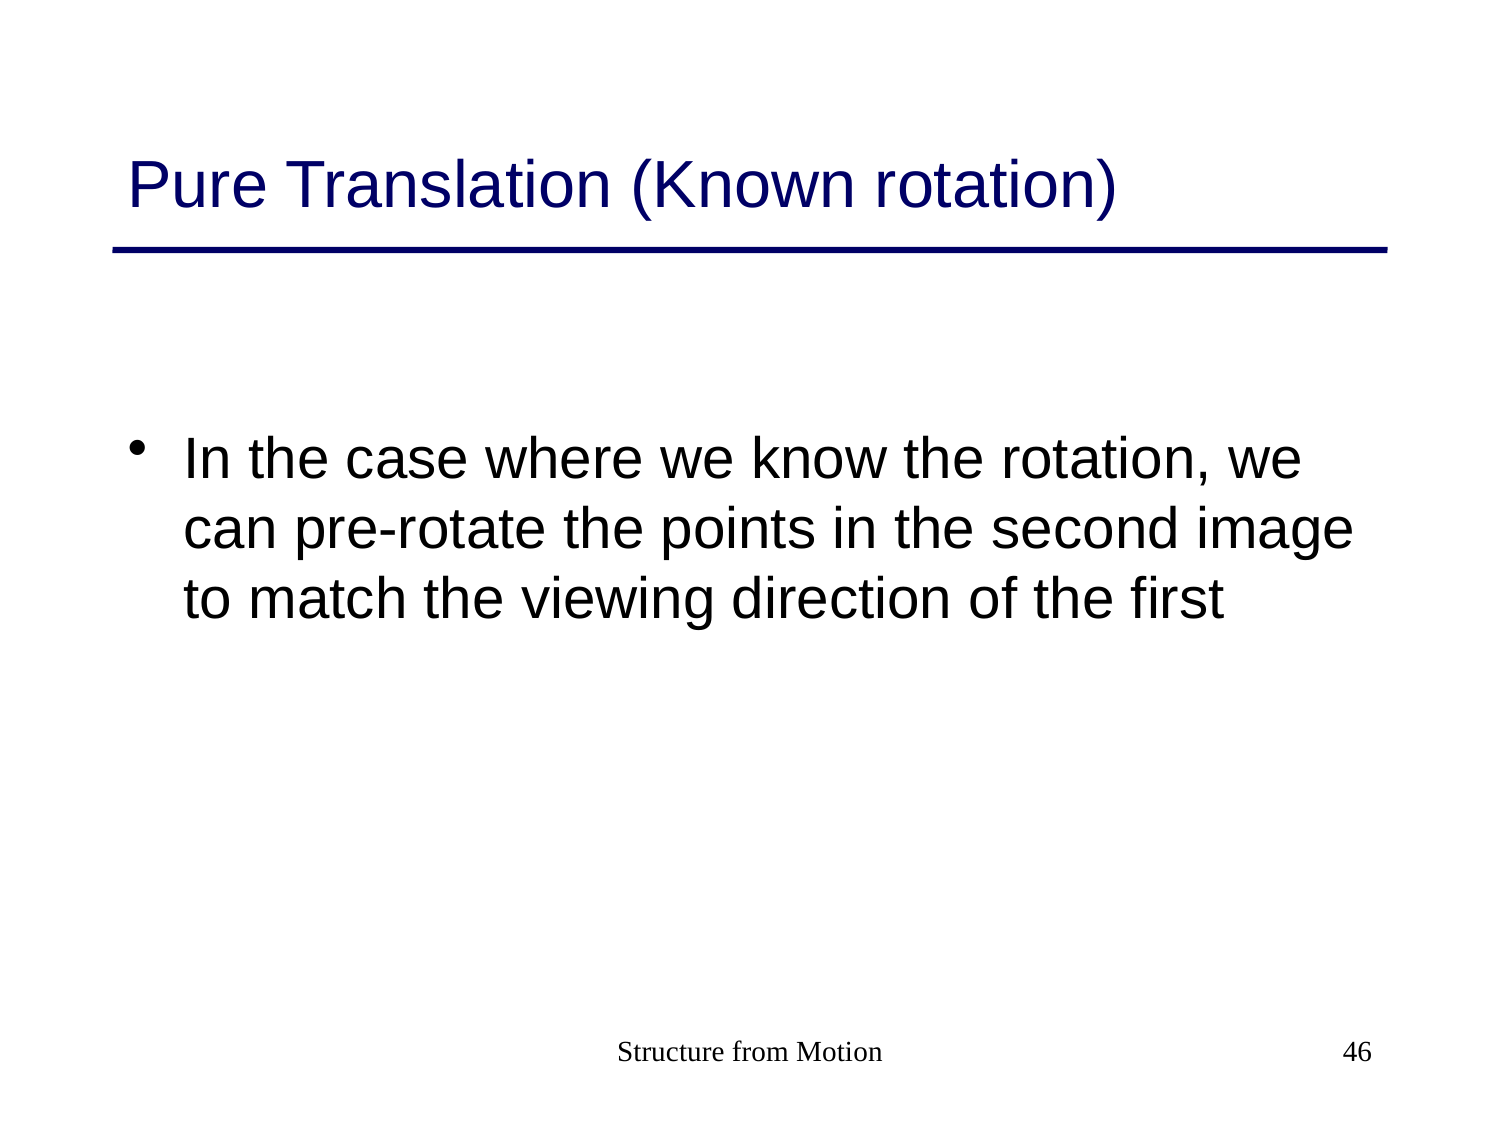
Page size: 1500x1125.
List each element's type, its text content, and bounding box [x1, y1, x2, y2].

title Pure Translation (Known rotation) [112, 99, 1388, 263]
footer Structure from Motion [449, 1024, 1051, 1101]
slide_number 46 [1074, 1024, 1388, 1101]
list In the case where we know the rotation, we can pre-rotate the points in the second image to match the viewing direction of the first [112, 412, 1388, 1125]
